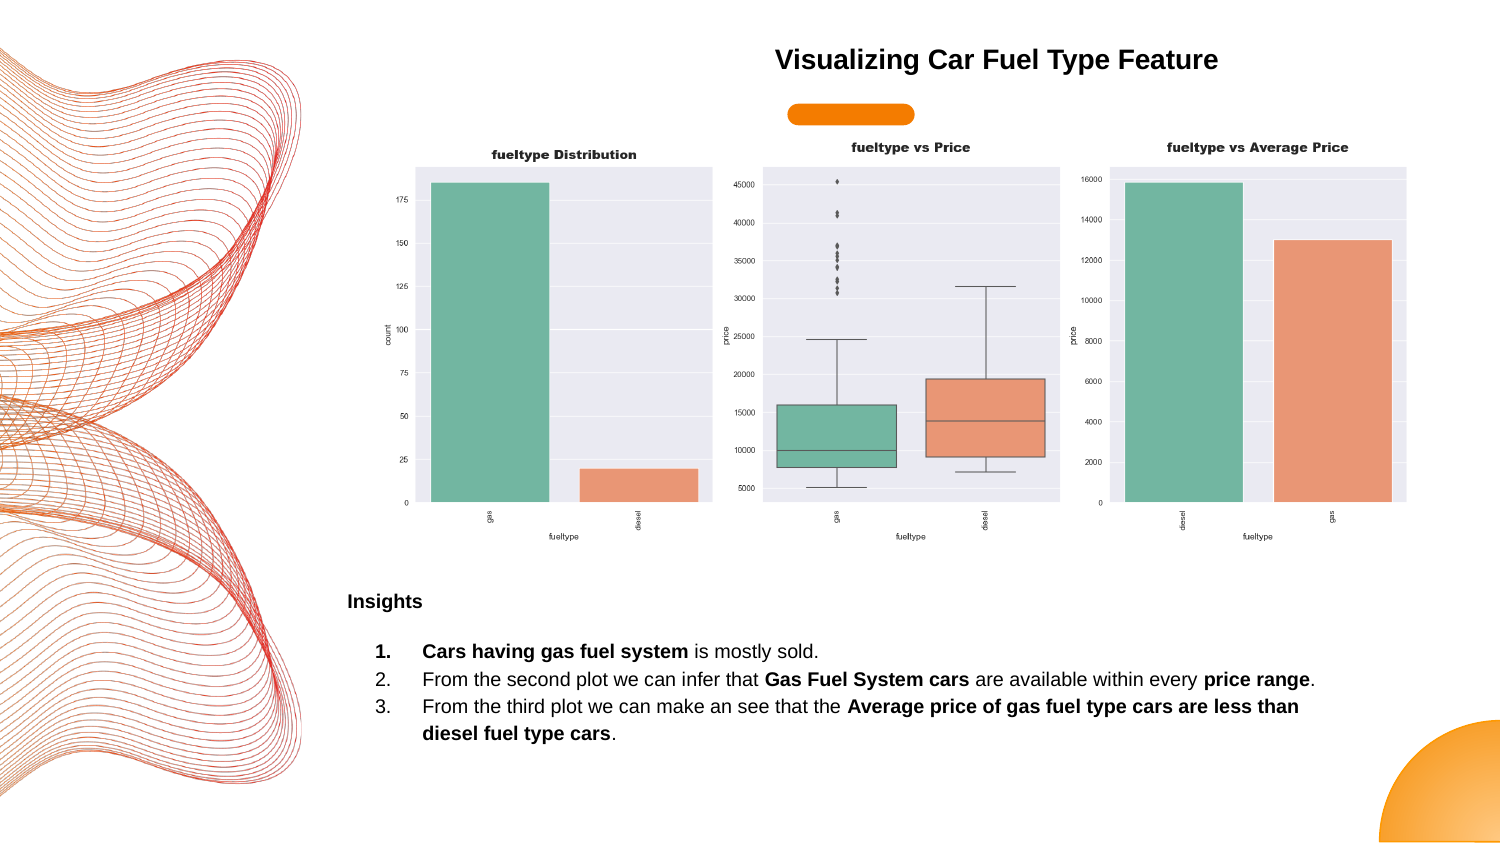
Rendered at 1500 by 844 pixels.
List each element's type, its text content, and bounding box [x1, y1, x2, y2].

picture [0, 0, 302, 844]
picture [378, 137, 1412, 546]
text_box Insights Cars having gas fuel system is mostly sold. From the second plot we can infer that Gas Fuel System cars are available within every price range. From the third plot we can make an see that the Average price of gas fuel type cars are less than diesel fuel type cars. [332, 570, 1365, 760]
title Visualizing Car Fuel Type Feature [760, 0, 1349, 135]
